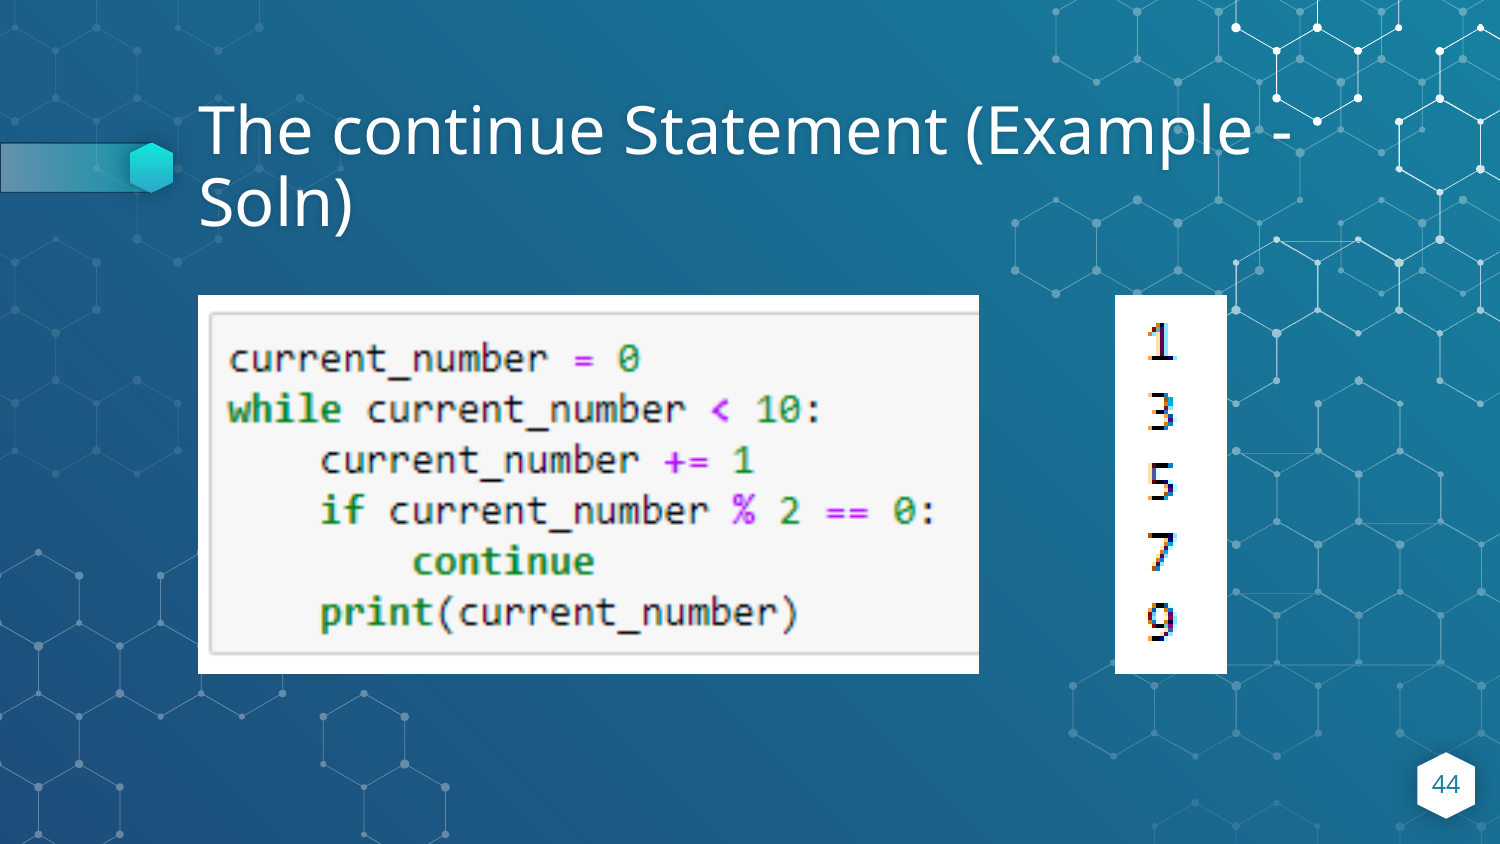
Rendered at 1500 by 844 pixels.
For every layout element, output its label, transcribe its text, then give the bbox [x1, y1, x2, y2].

picture [197, 295, 979, 675]
title The continue Statement (Example - Soln) [198, 140, 1418, 198]
slide_number 44 [1417, 752, 1475, 819]
picture [1115, 295, 1228, 675]
